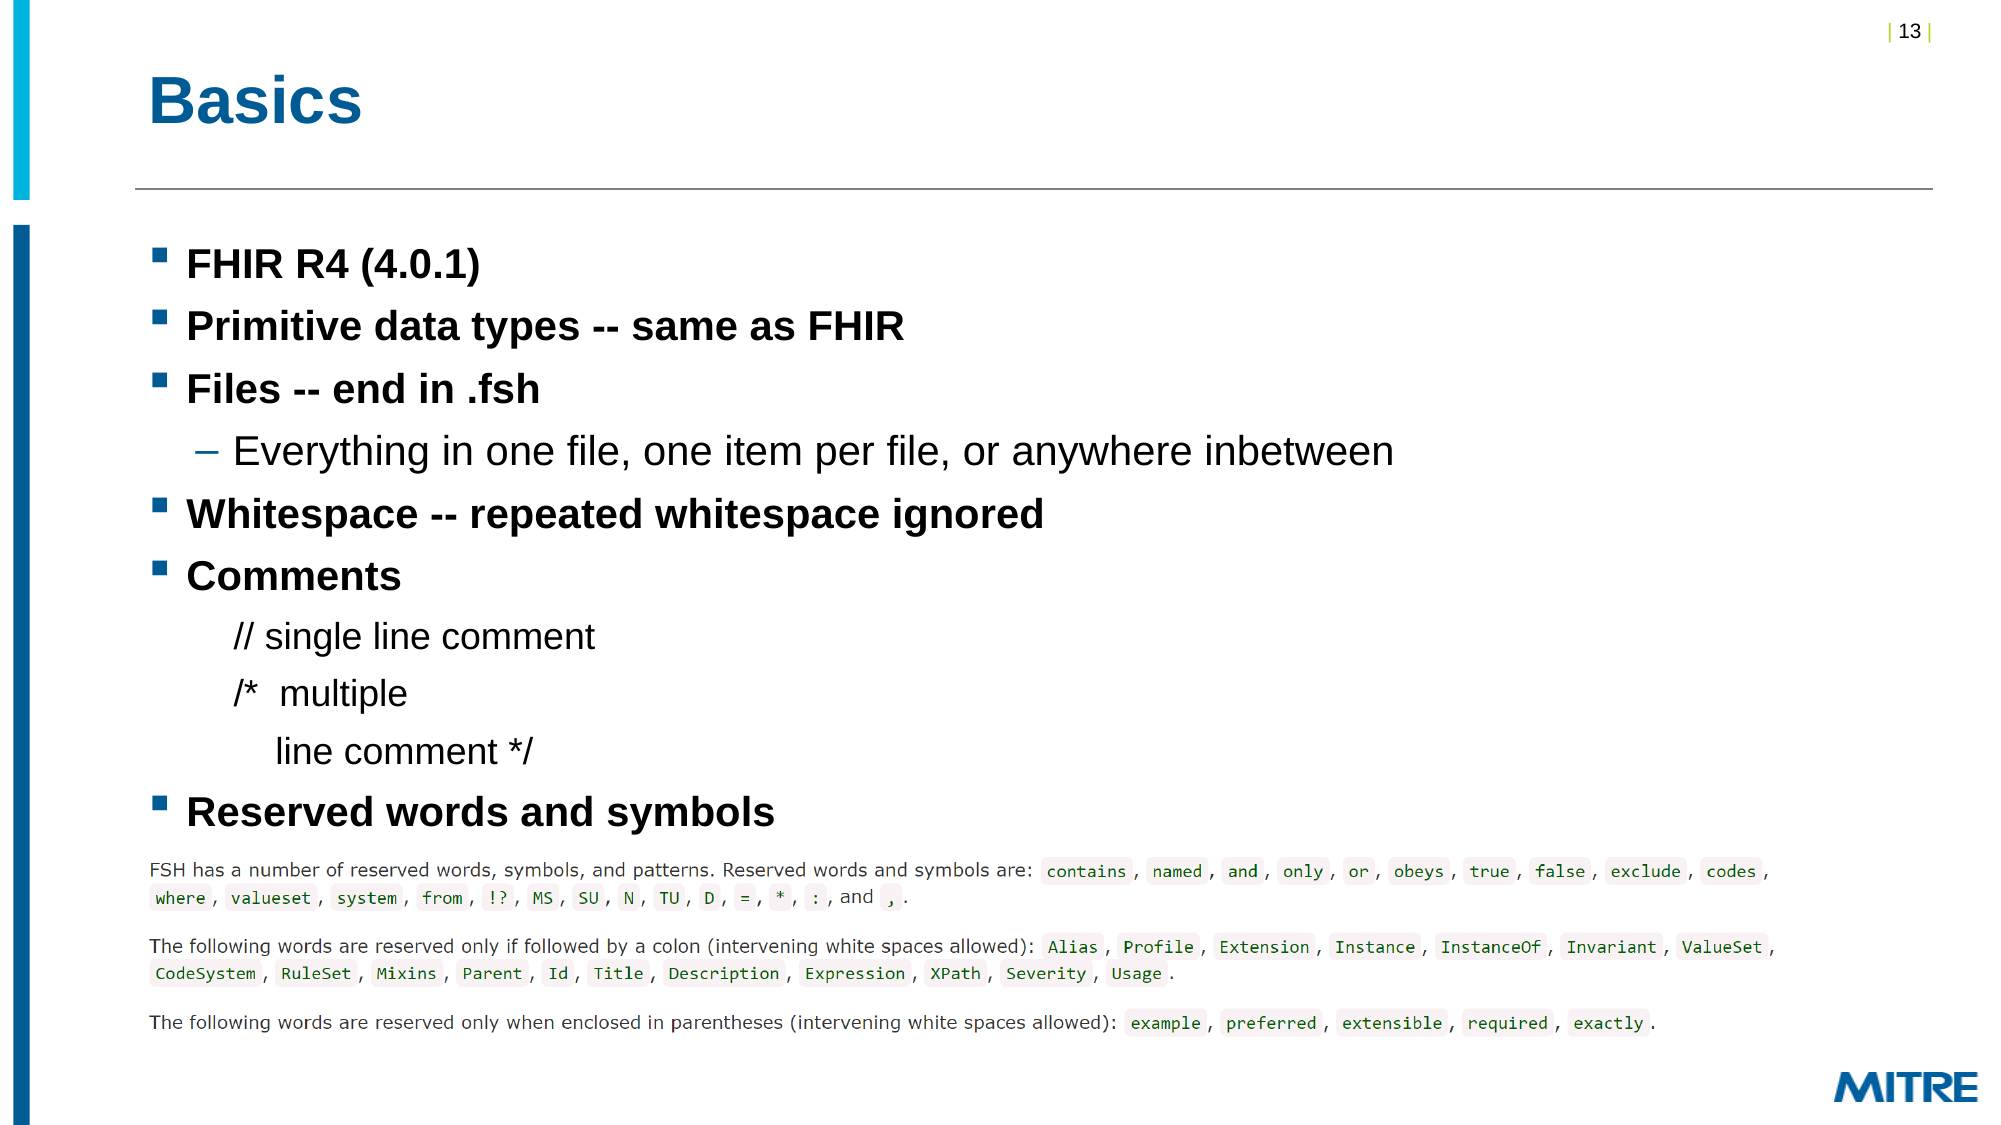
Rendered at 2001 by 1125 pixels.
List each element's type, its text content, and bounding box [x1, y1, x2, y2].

picture [133, 849, 1796, 1045]
picture [1834, 1069, 1981, 1109]
title Basics [133, 45, 1934, 163]
list FHIR R4 (4.0.1) Primitive data types -- same as FHIR Files -- end in .fsh Everything in one file, one item per file, or anywhere inbetween Whitespace -- repeated whitespace ignored Comments // single line comment /* multiple line comment */ Reserved words and symbols [133, 229, 1934, 1052]
